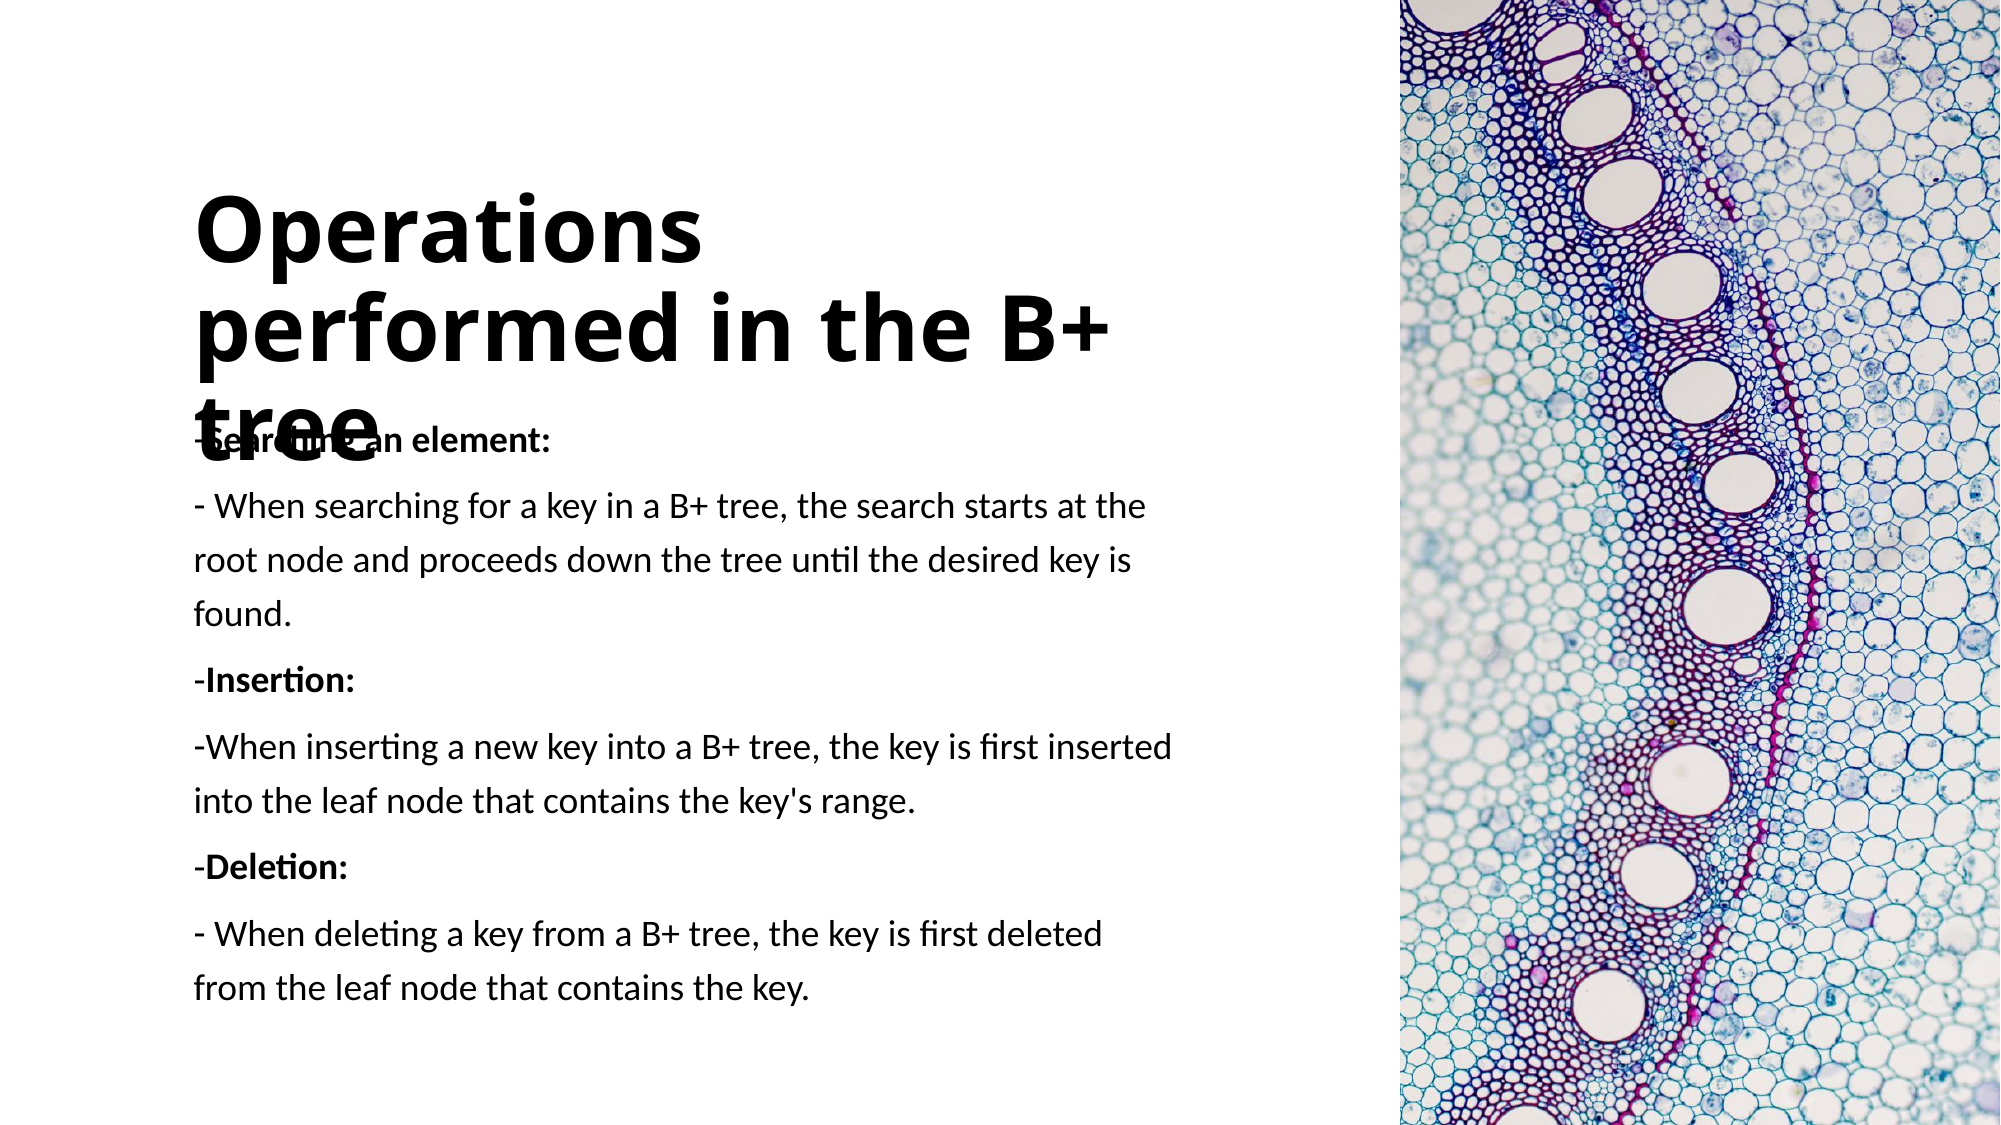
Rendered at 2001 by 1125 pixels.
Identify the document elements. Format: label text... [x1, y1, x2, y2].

picture [1399, 0, 2000, 1125]
title Operations performed in the B+ tree [178, 175, 1214, 512]
text_box Searching an element: When searching for a key in a B+ tree, the search starts at the root node and proceeds down the tree until the desired key is found. Insertion: When inserting a new key into a B+ tree, the key is first inserted into the leaf node that contains the key's range. Deletion: When deleting a key from a B+ tree, the key is first deleted from the leaf node that contains the key. [178, 398, 1200, 908]
